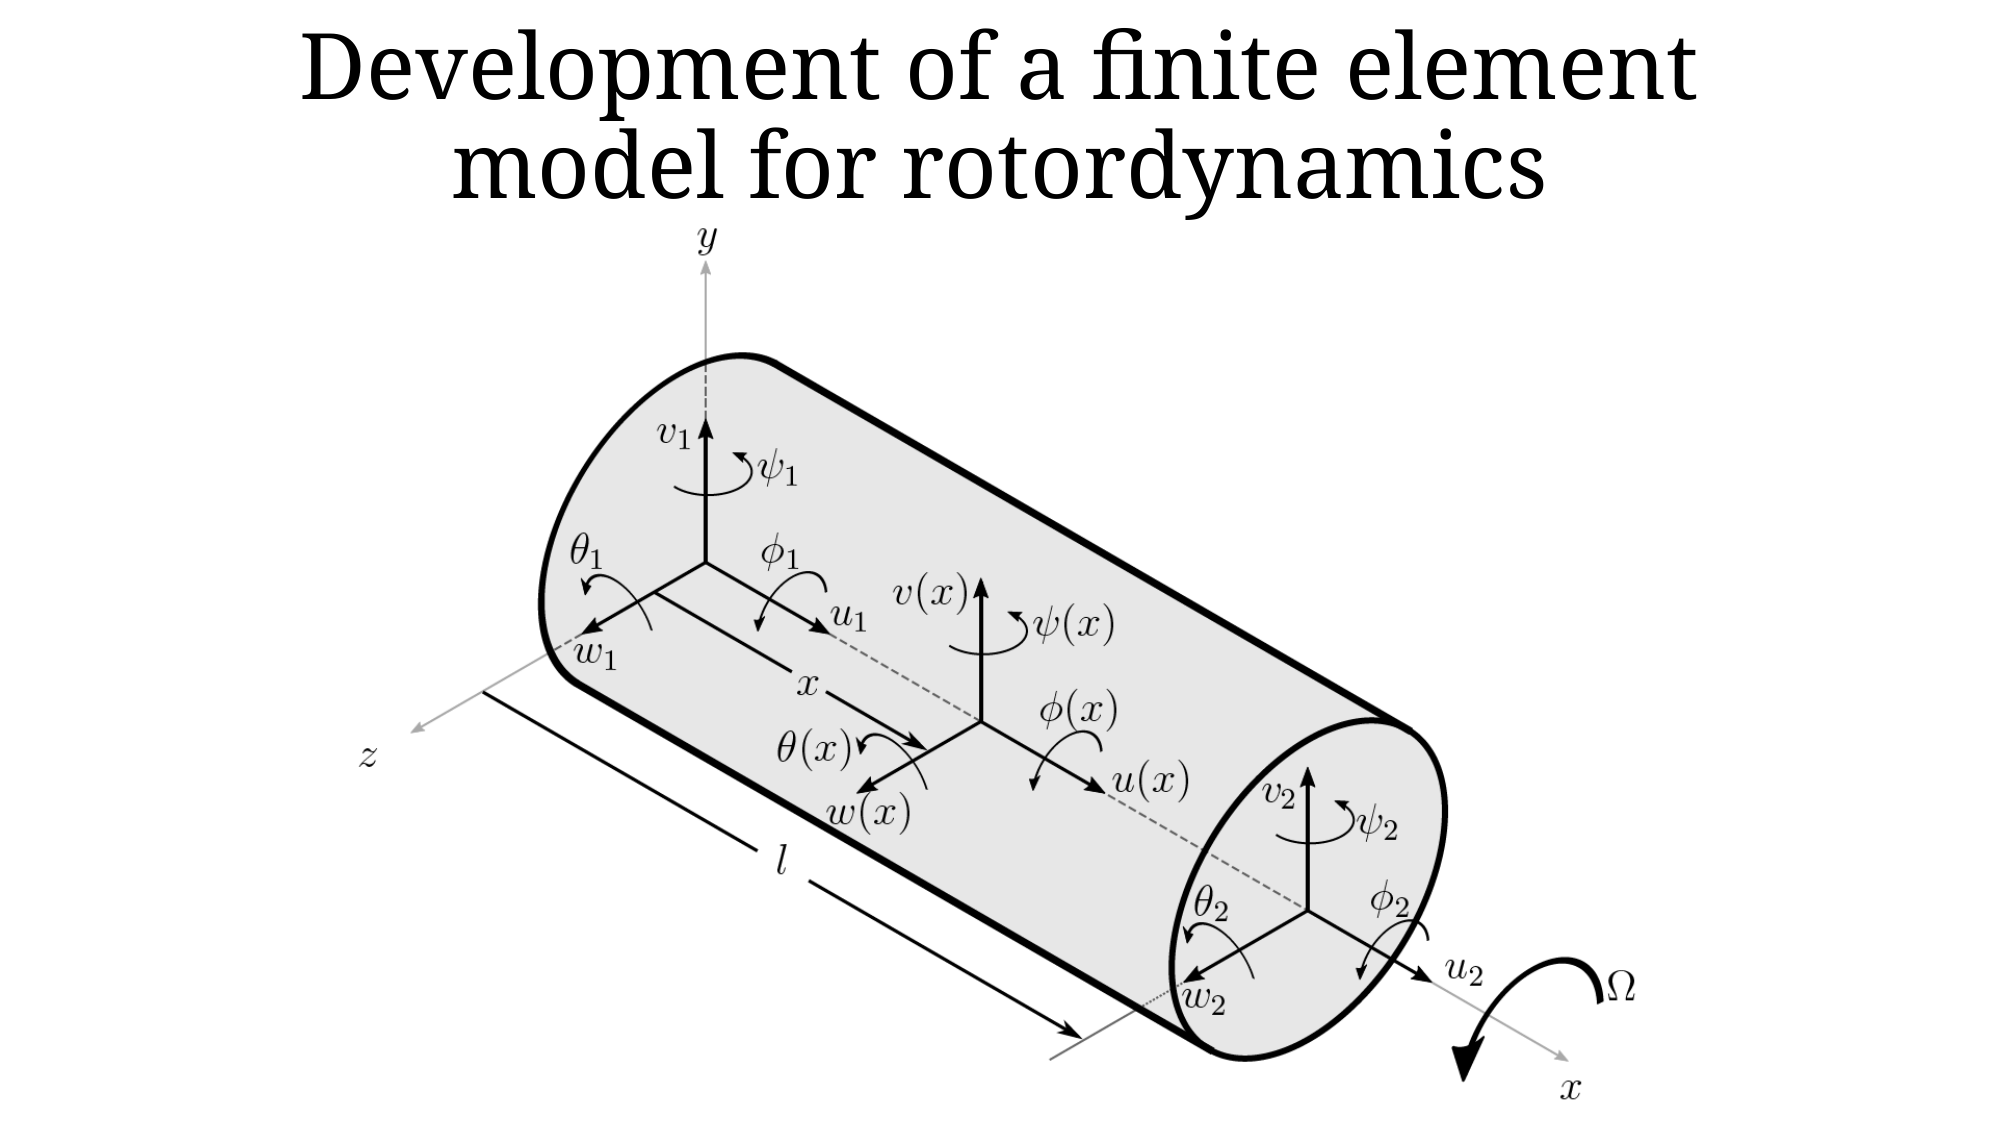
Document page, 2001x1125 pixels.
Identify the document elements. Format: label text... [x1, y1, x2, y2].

title Development of a finite element model for rotordynamics [137, 59, 1863, 278]
picture [349, 220, 1653, 1116]
